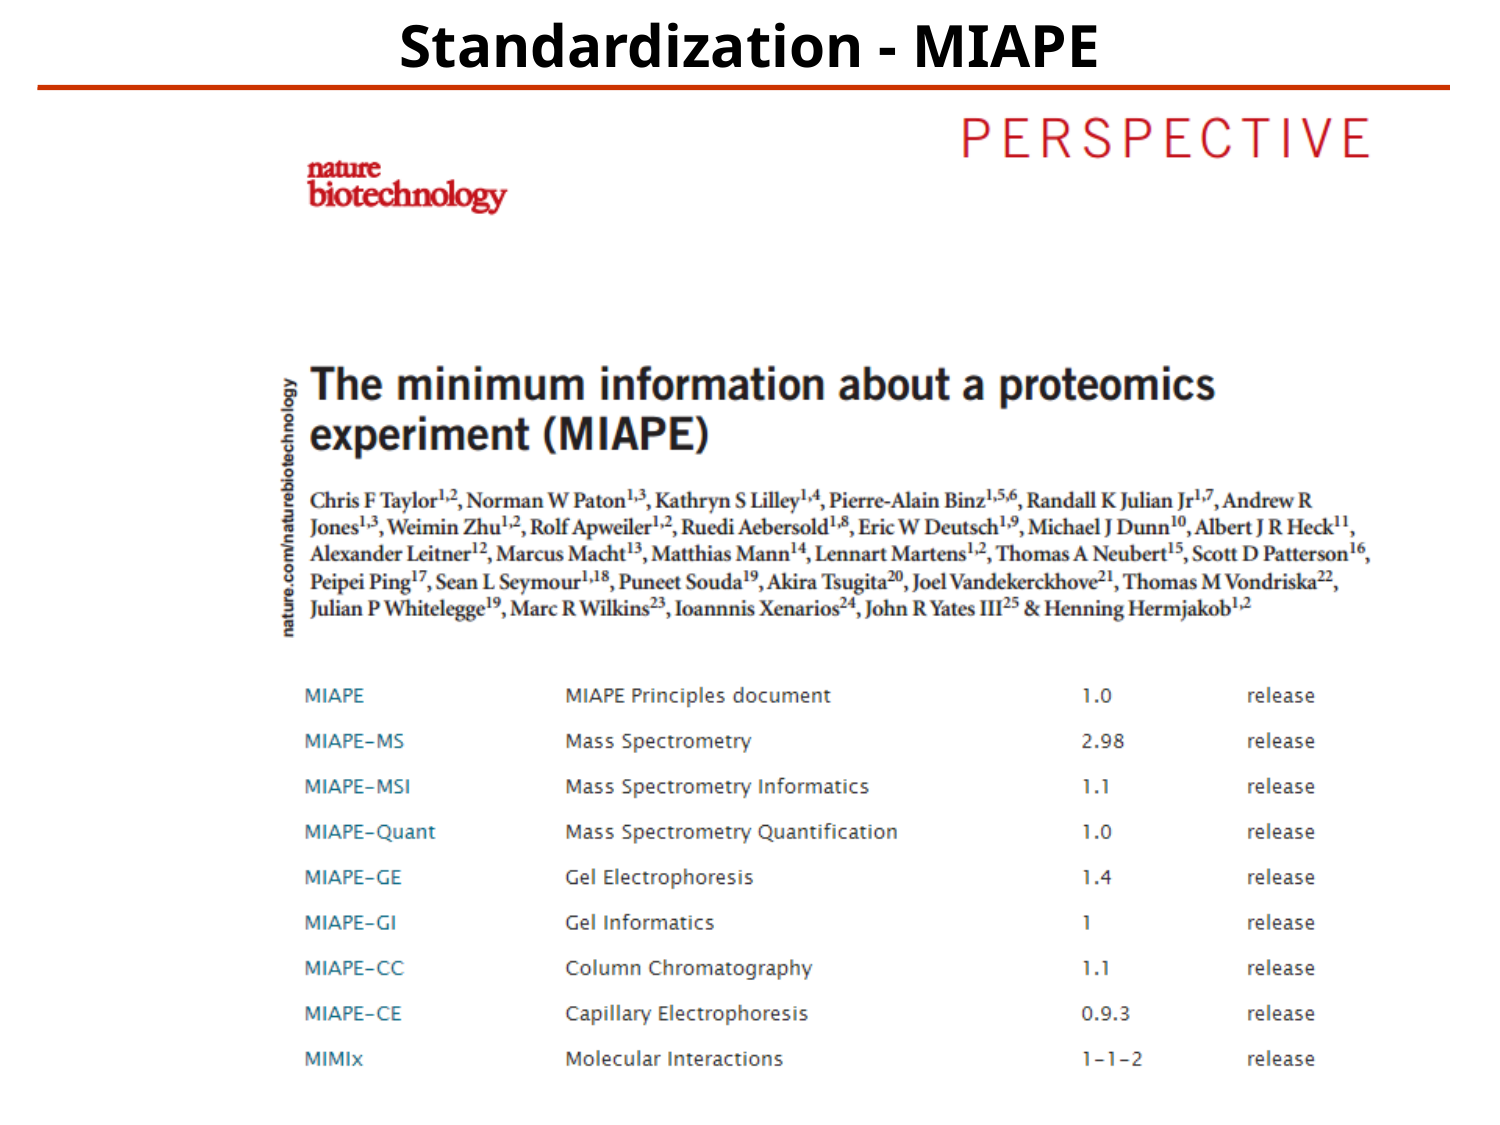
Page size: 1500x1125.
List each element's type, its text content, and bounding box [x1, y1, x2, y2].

title Standardization - MIAPE [112, 0, 1388, 87]
picture [274, 681, 1338, 1101]
picture [262, 99, 1388, 638]
